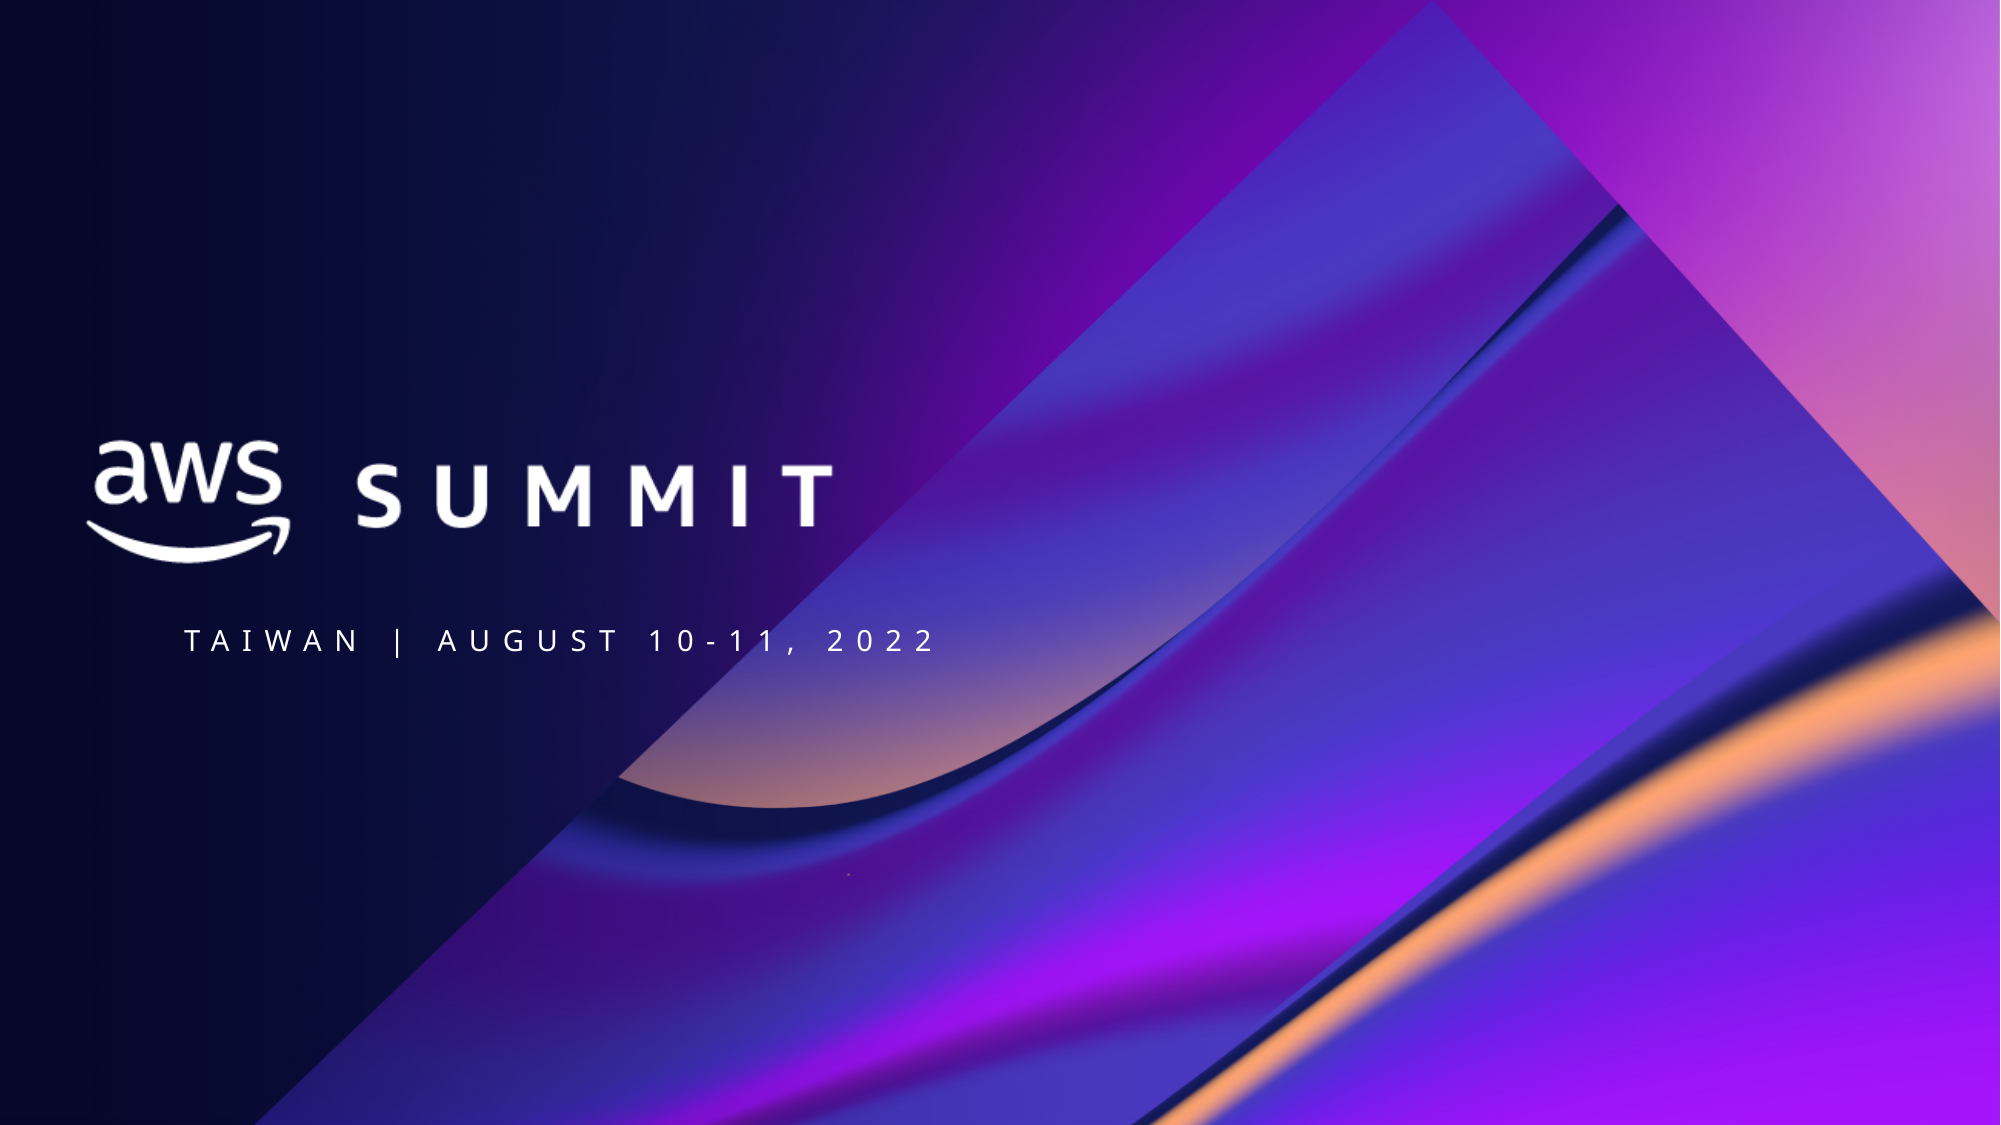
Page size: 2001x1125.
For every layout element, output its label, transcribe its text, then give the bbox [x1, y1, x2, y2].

picture [0, 0, 2000, 1125]
list Taiwan | August 10-11, 2022 [184, 618, 1050, 671]
